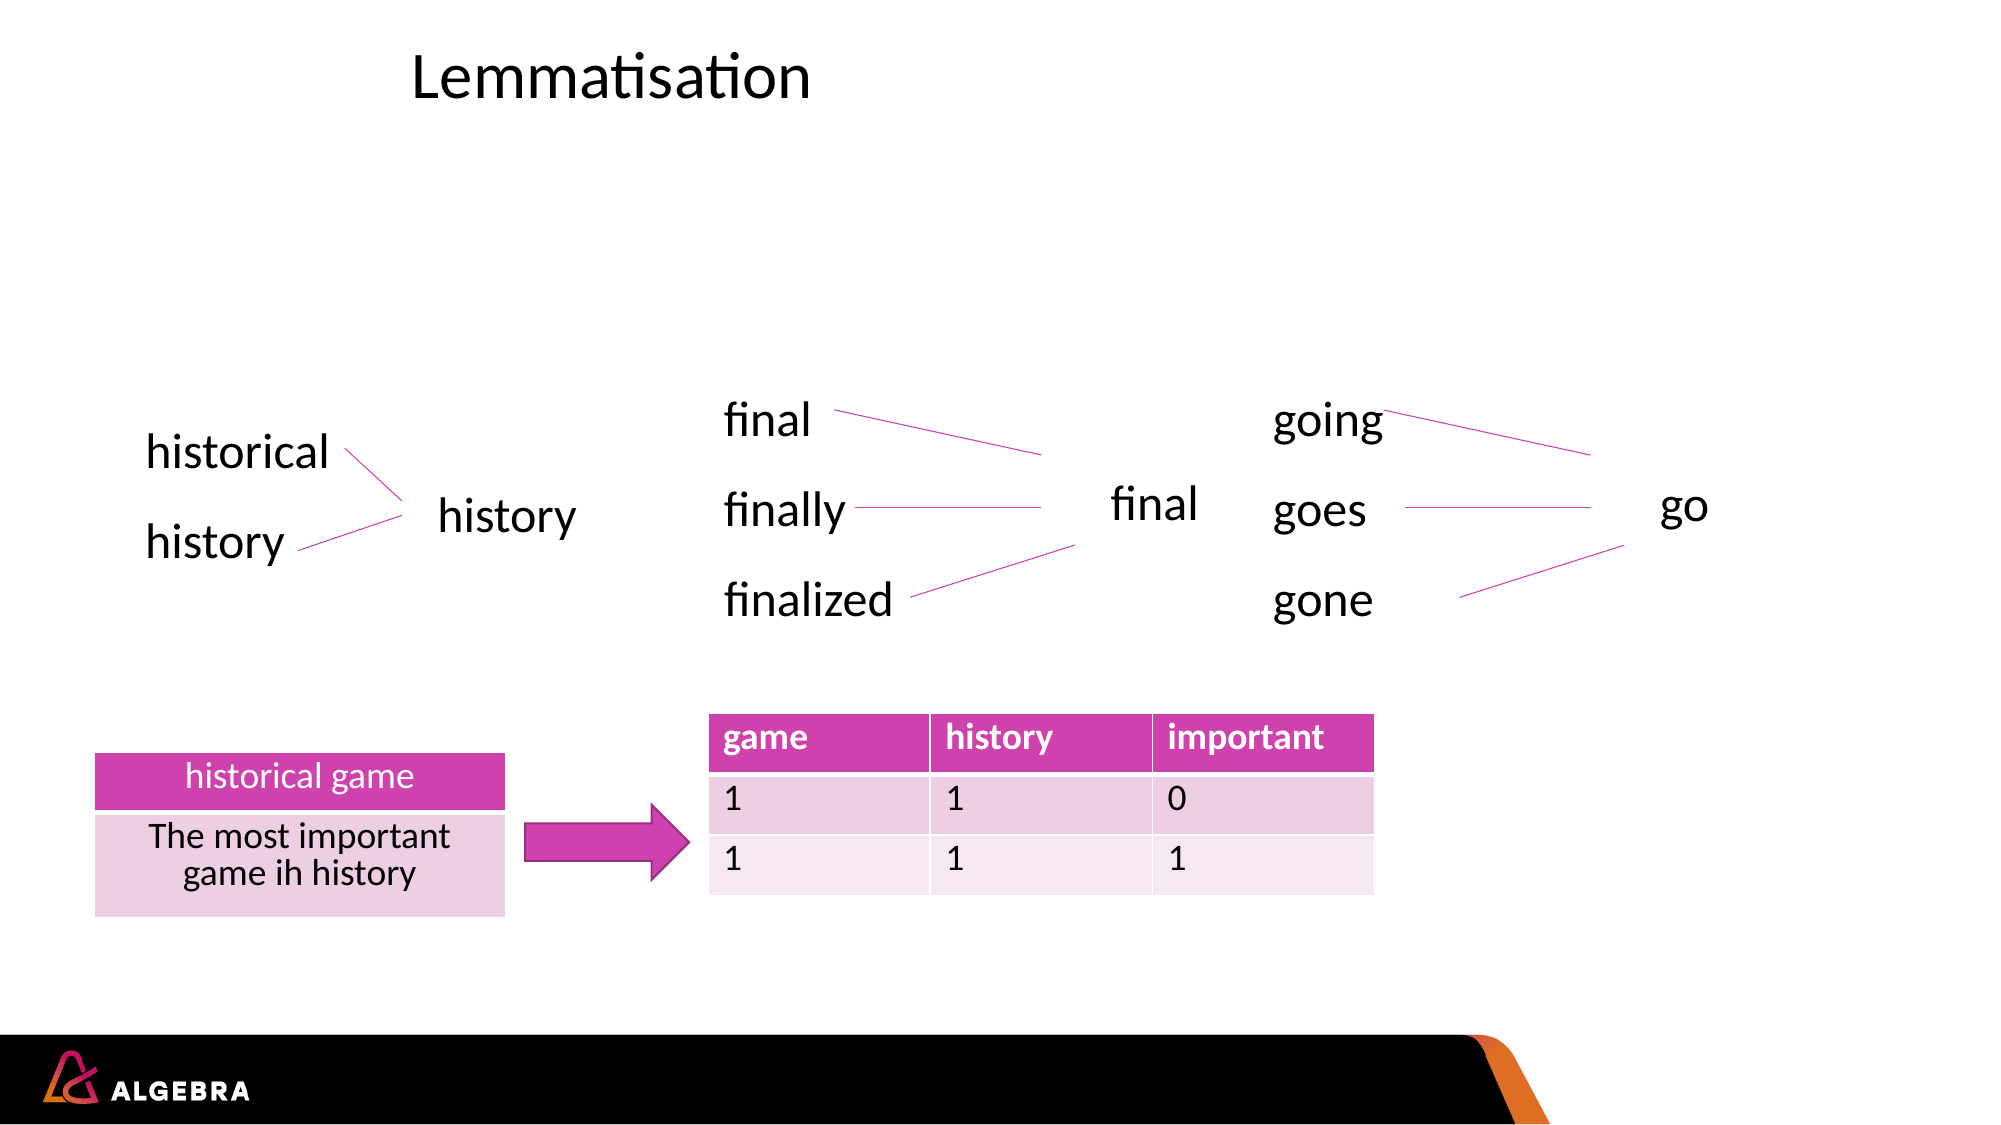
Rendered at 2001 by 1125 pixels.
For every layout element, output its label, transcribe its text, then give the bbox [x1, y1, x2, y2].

table_cell 0 [1153, 777, 1374, 834]
text_box final [708, 379, 827, 454]
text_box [345, 448, 402, 501]
text_box history [422, 474, 604, 550]
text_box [298, 515, 402, 551]
table_cell 1 [709, 836, 929, 895]
table_header historical game [95, 753, 505, 810]
table_header game [709, 714, 929, 772]
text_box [1383, 410, 1591, 456]
table_cell 1 [931, 777, 1152, 834]
text_box go [1645, 463, 1810, 539]
table_cell 1 [931, 836, 1152, 895]
text_box historical [130, 410, 345, 486]
table_cell 1 [1153, 836, 1374, 895]
text_box goes [1258, 469, 1382, 545]
text_box going [1258, 379, 1399, 455]
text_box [1459, 545, 1625, 598]
text_box finalized [709, 559, 909, 635]
table_cell The most important game ih history [95, 815, 505, 917]
text_box finally [709, 469, 862, 544]
text_box [524, 802, 691, 883]
table_header important [1153, 714, 1374, 772]
text_box final [1095, 463, 1260, 539]
picture [0, 1034, 1733, 1125]
text_box gone [1258, 559, 1389, 635]
table_cell 1 [709, 777, 929, 834]
text_box history [130, 500, 300, 576]
table_header history [931, 714, 1152, 772]
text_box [834, 409, 1042, 455]
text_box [910, 544, 1075, 598]
text_box Lemmatisation [397, 24, 1087, 120]
